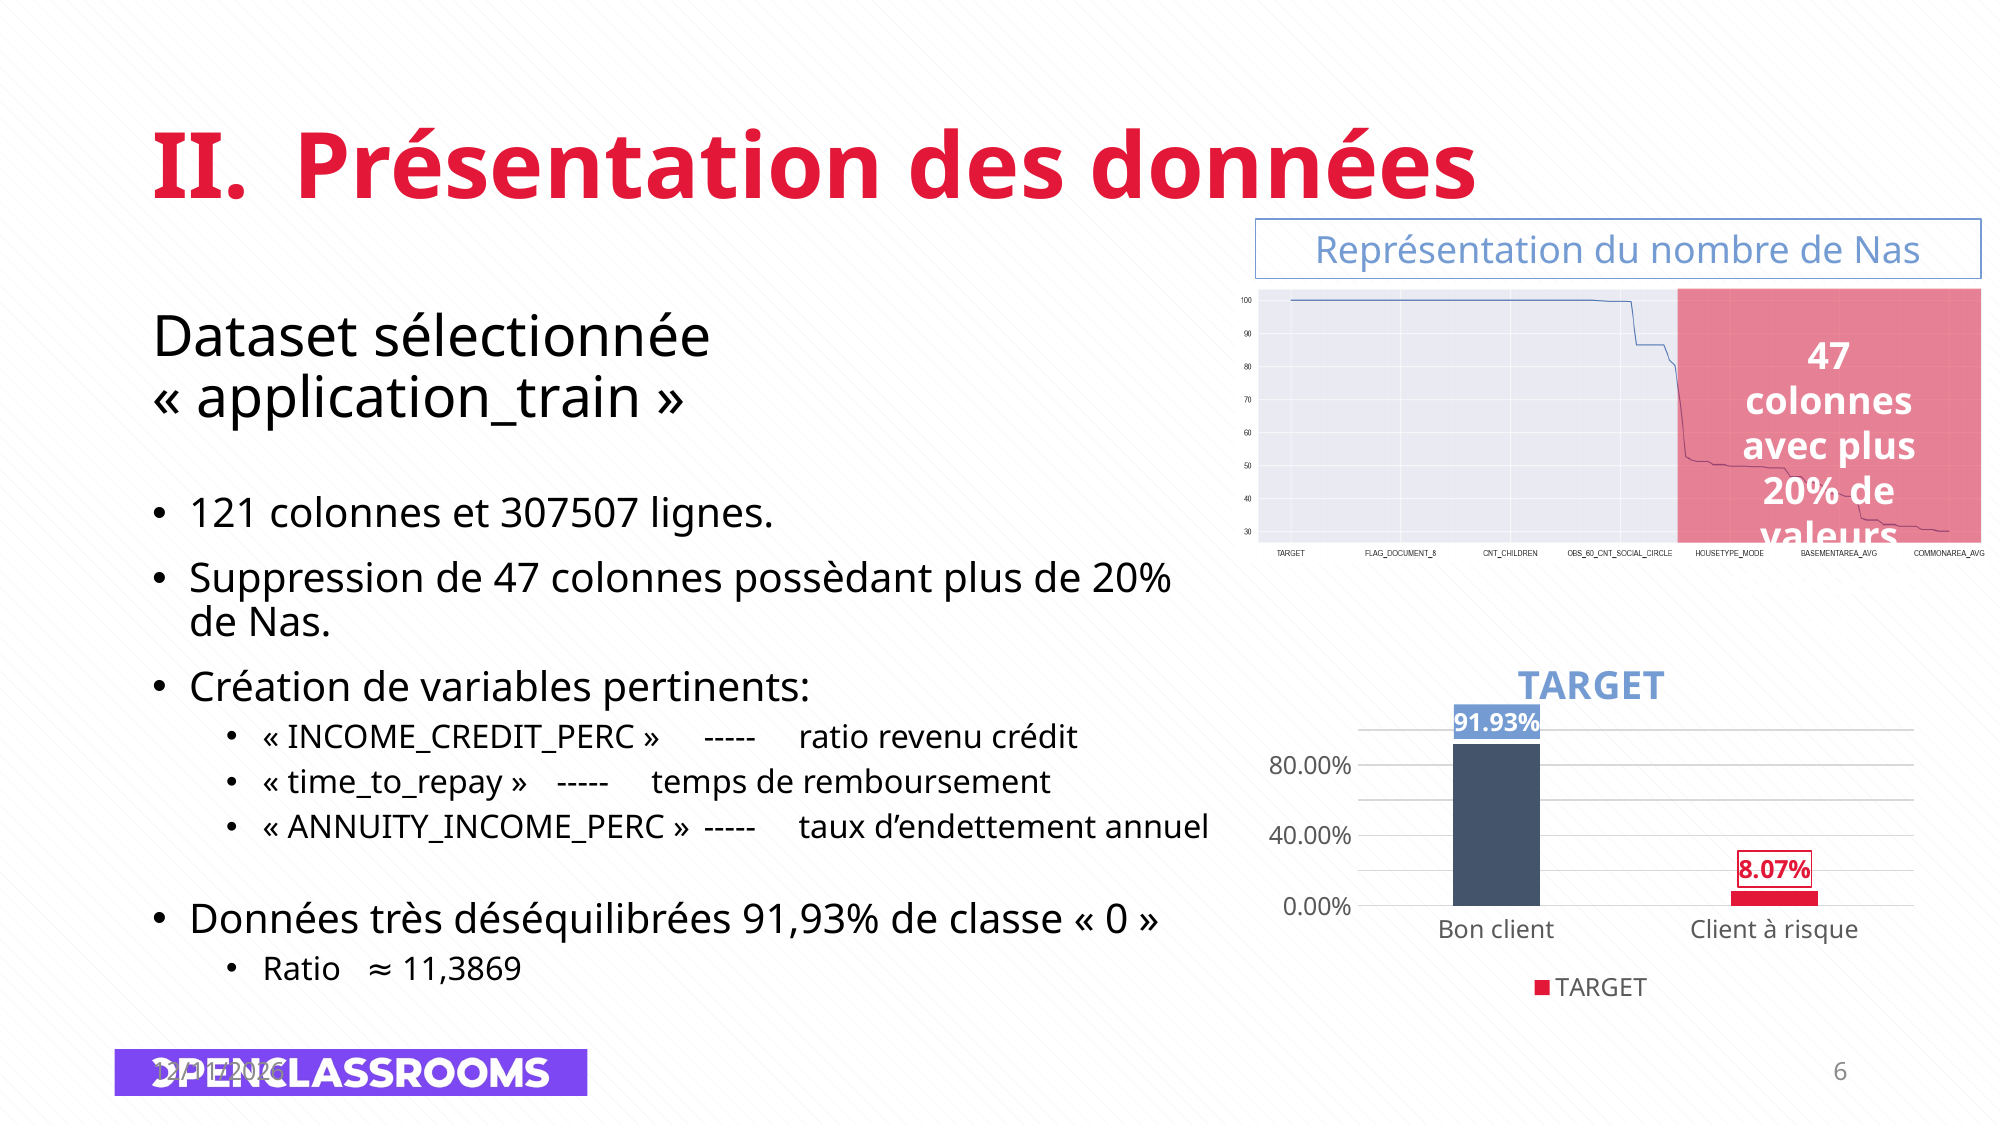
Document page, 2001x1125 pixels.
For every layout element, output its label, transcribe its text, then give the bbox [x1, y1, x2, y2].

slide_number 6 [1412, 1042, 1863, 1103]
chart [1255, 630, 1928, 1011]
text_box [1234, 283, 1989, 563]
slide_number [137, 1042, 588, 1103]
text_box Représentation du nombre de Nas [1255, 218, 1981, 279]
picture [114, 1049, 137, 1096]
title Présentation des données [137, 59, 1863, 278]
